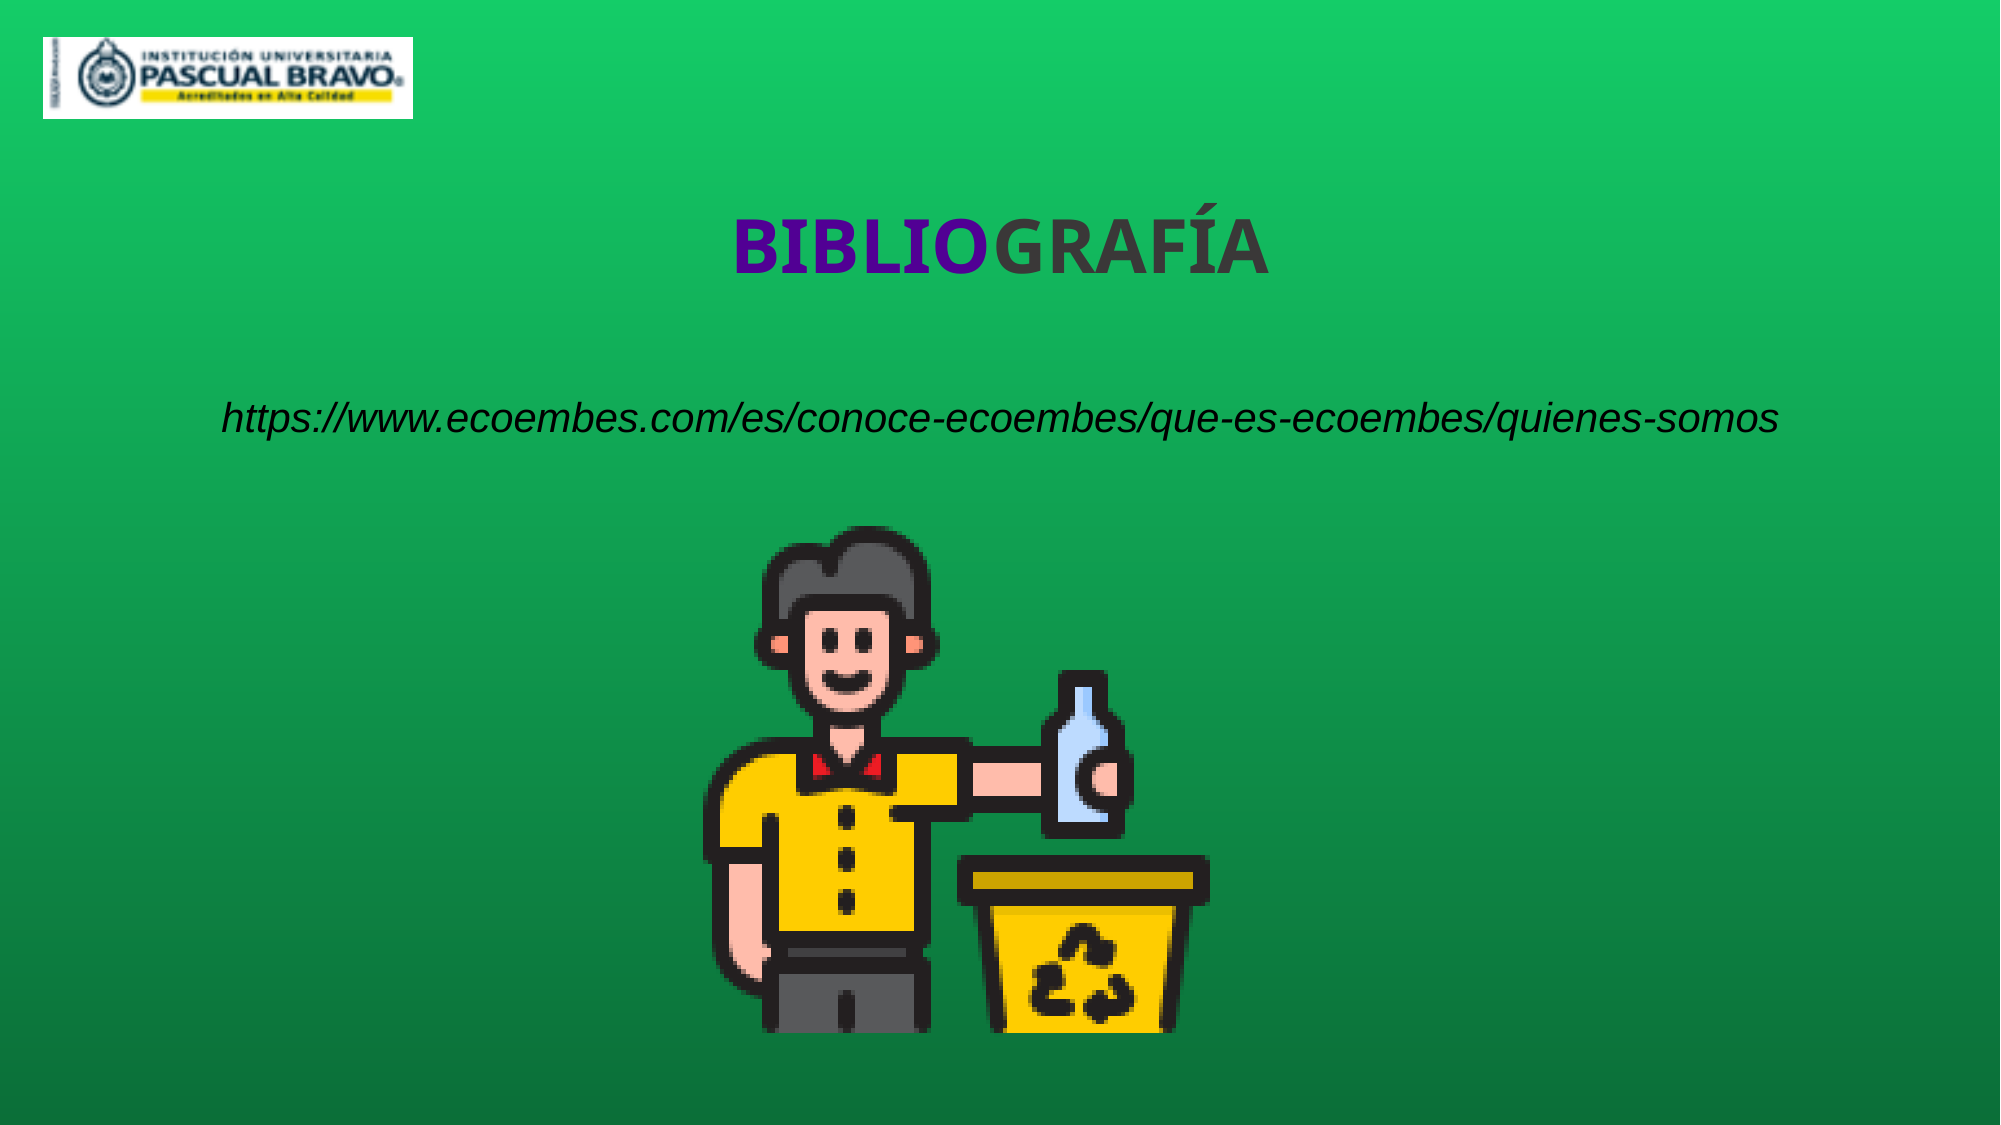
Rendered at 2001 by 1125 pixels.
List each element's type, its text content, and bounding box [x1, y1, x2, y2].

picture [687, 510, 1228, 1051]
picture [42, 37, 414, 119]
text_box https://www.ecoembes.com/es/conoce-ecoembes/que-es-ecoembes/quienes-somos [206, 382, 2000, 538]
text_box BIBLIOGRAFÍA [331, 191, 1669, 297]
